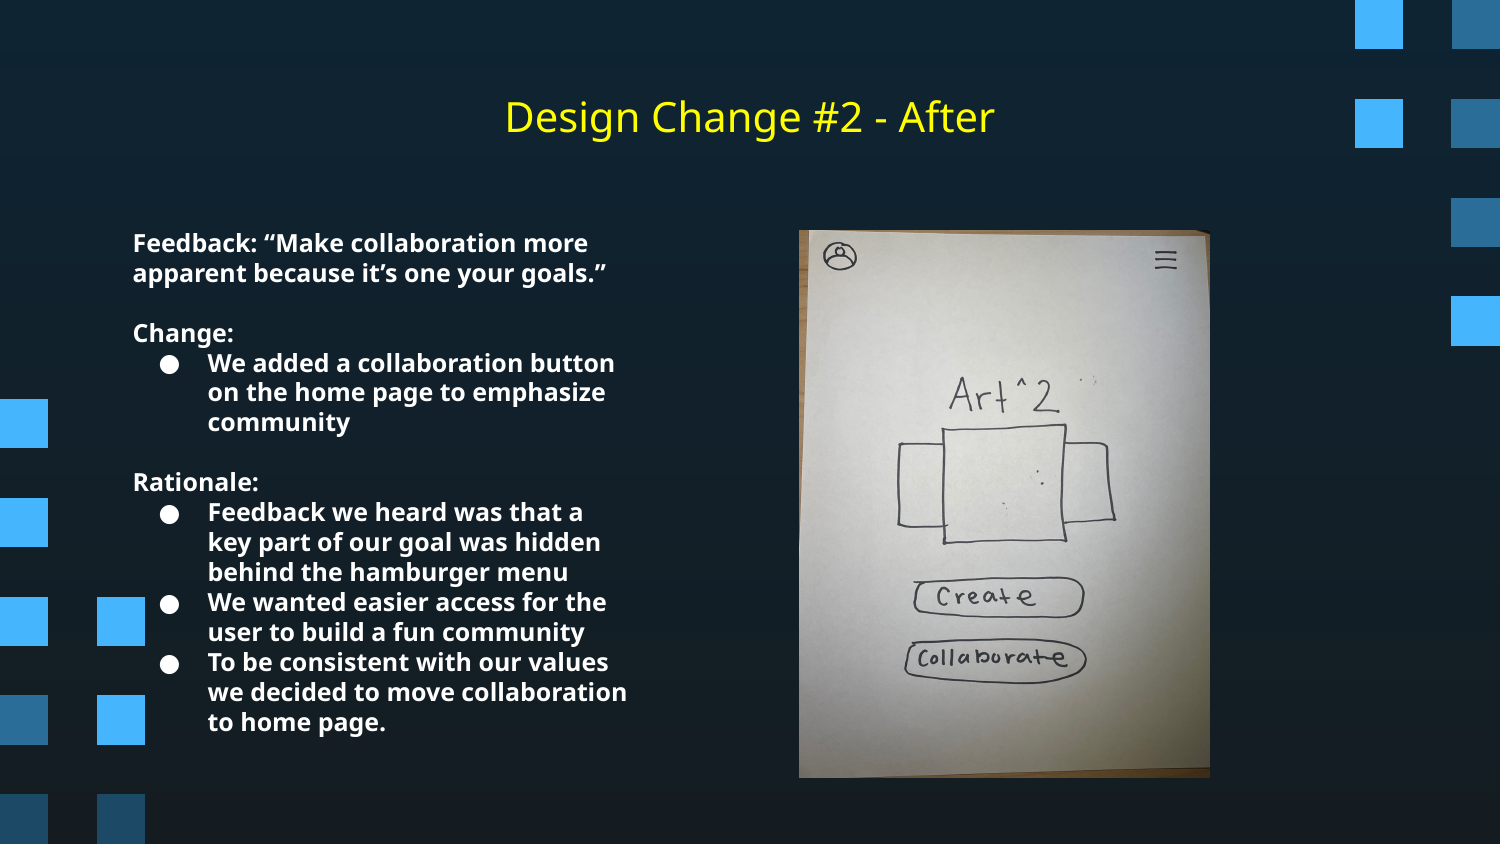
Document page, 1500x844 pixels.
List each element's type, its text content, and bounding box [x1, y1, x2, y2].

list Feedback: “Make collaboration more apparent because it’s one your goals.” Change: We added a collaboration button on the home page to emphasize community Rationale: Feedback we heard was that a key part of our goal was hidden behind the hamburger menu We wanted easier access for the user to build a fun community To be consistent with our values we decided to move collaboration to home page. [117, 208, 648, 756]
picture [799, 230, 1210, 778]
title Design Change #2 - After [117, 88, 1383, 144]
